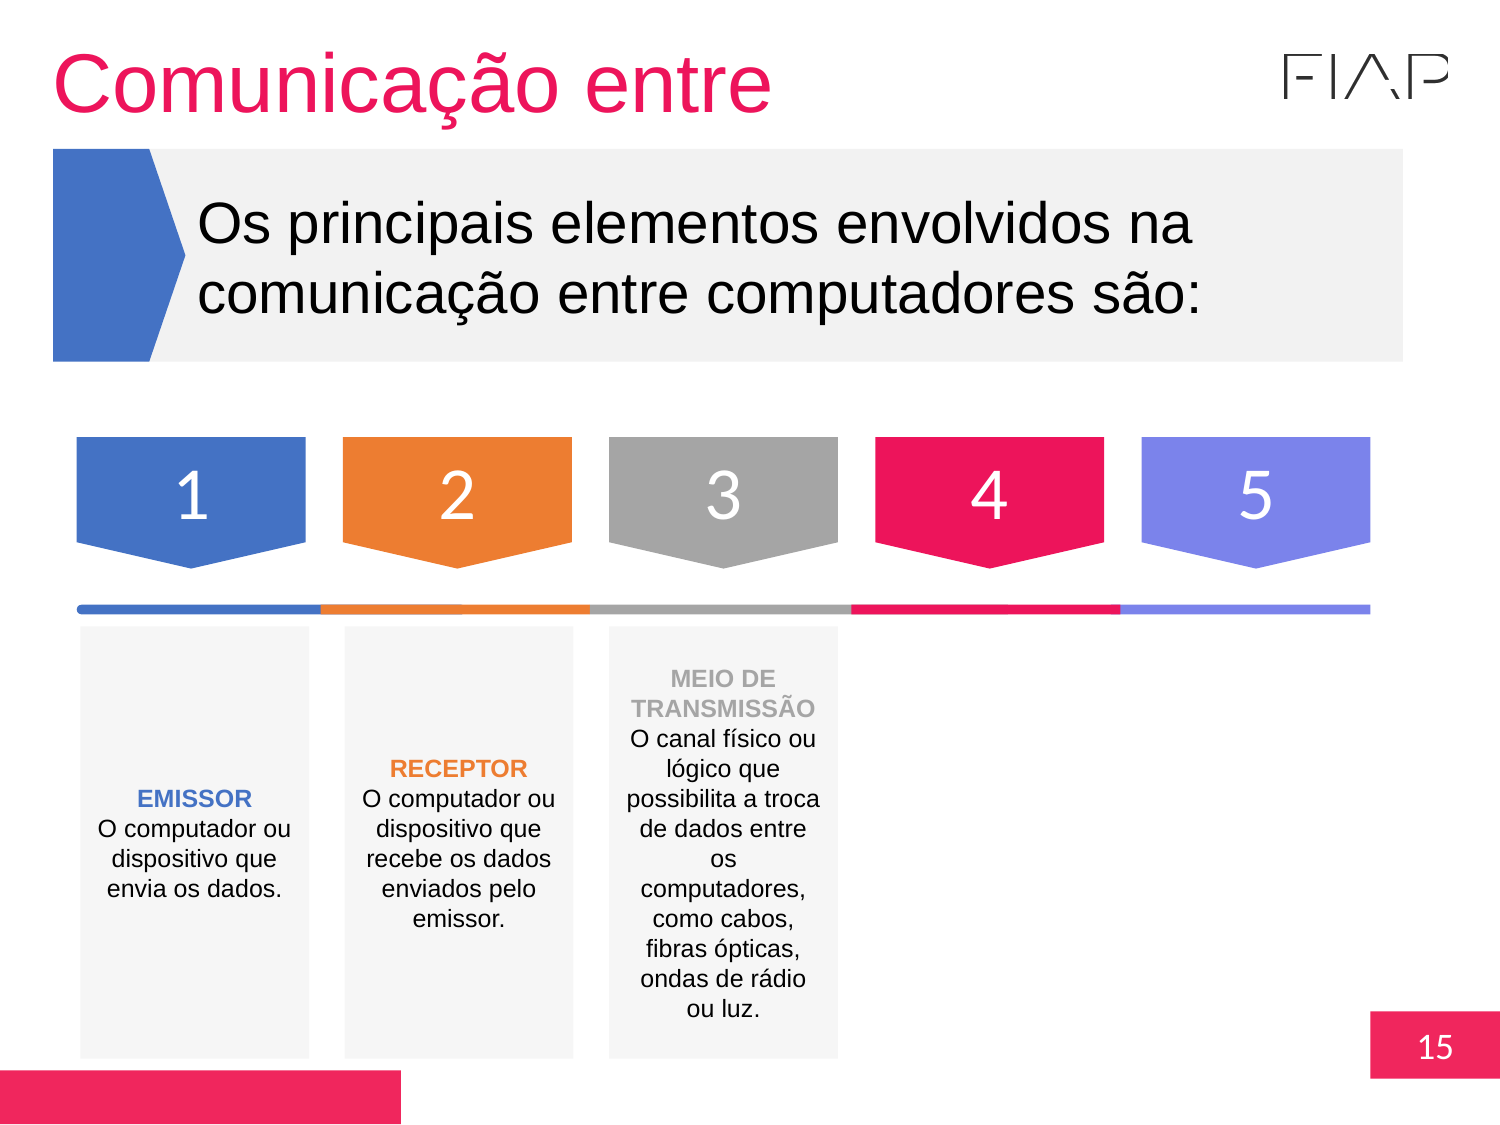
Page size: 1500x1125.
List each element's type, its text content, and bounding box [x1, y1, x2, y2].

text_box 5 [1141, 437, 1371, 569]
text_box 1 [76, 437, 306, 569]
text_box [1121, 604, 1371, 615]
text_box [589, 604, 851, 615]
text_box [320, 604, 589, 615]
text_box 2 [342, 437, 572, 569]
text_box MEIO DE TRANSMISSÃO O canal físico ou lógico que possibilita a troca de dados entre os computadores, como cabos, fibras ópticas, ondas de rádio ou luz. [609, 626, 838, 1059]
text_box Comunicação entre Computadores [37, 21, 1306, 237]
text_box 3 [609, 437, 838, 569]
text_box EMISSOR O computador ou dispositivo que envia os dados. [80, 626, 310, 1059]
text_box 4 [875, 437, 1105, 569]
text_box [52, 148, 1404, 362]
text_box [76, 604, 320, 615]
picture [1306, 54, 1448, 99]
text_box [851, 604, 1121, 615]
text_box RECEPTOR O computador ou dispositivo que recebe os dados enviados pelo emissor. [344, 626, 574, 1059]
